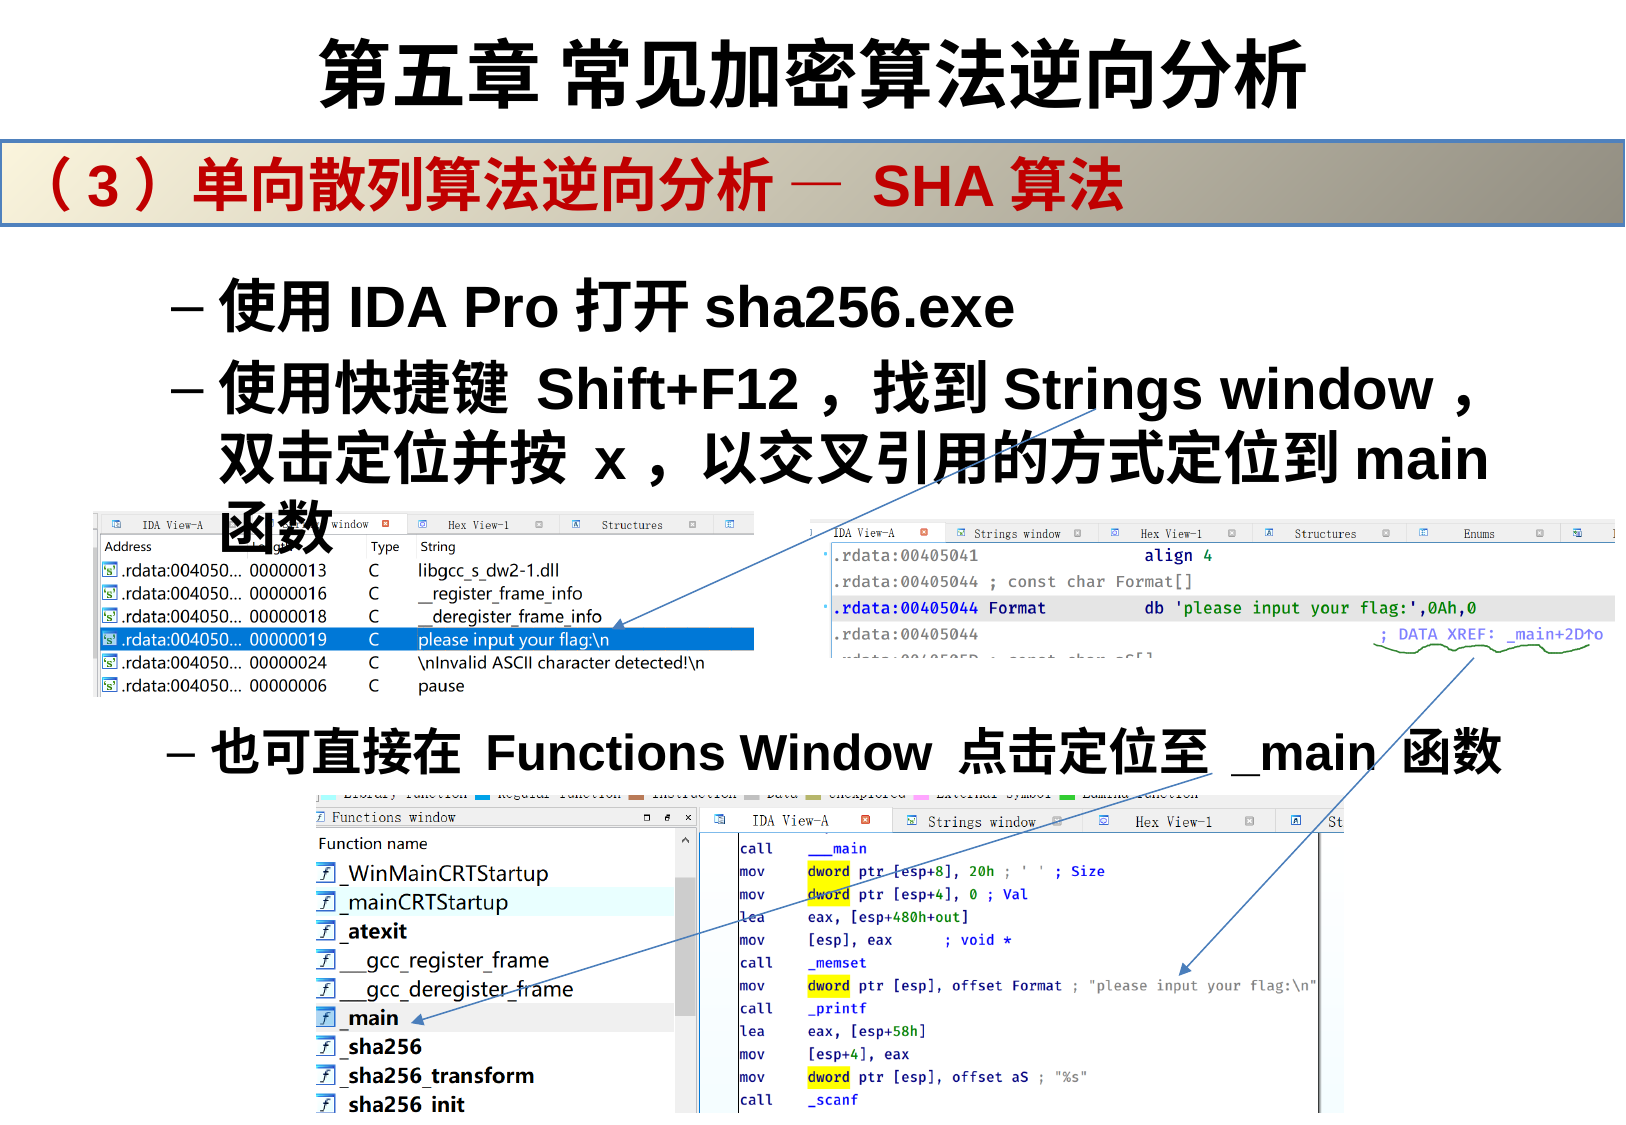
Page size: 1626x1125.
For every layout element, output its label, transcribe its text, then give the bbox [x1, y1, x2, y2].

title 第五章 常见加密算法逆向分析 [81, 19, 1544, 126]
picture [316, 795, 1345, 1114]
list 使用IDA Pro打开sha256.exe 使用快捷键 Shift+F12，找到Strings window，双击定位并按 x，以交叉引用的方式定位到main函数 [81, 262, 1544, 522]
picture [93, 511, 755, 698]
text_box （3）单向散列算法逆向分析 — SHA算法 [0, 139, 1625, 227]
picture [810, 519, 1615, 659]
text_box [1178, 657, 1475, 977]
text_box 也可直接在 Functions Window 点击定位至 _main 函数 [81, 712, 1173, 835]
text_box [410, 773, 1213, 1024]
text_box 也可直接在 Functions Window 点击定位至 _main 函数 [1480, 712, 1544, 835]
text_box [611, 408, 1097, 630]
